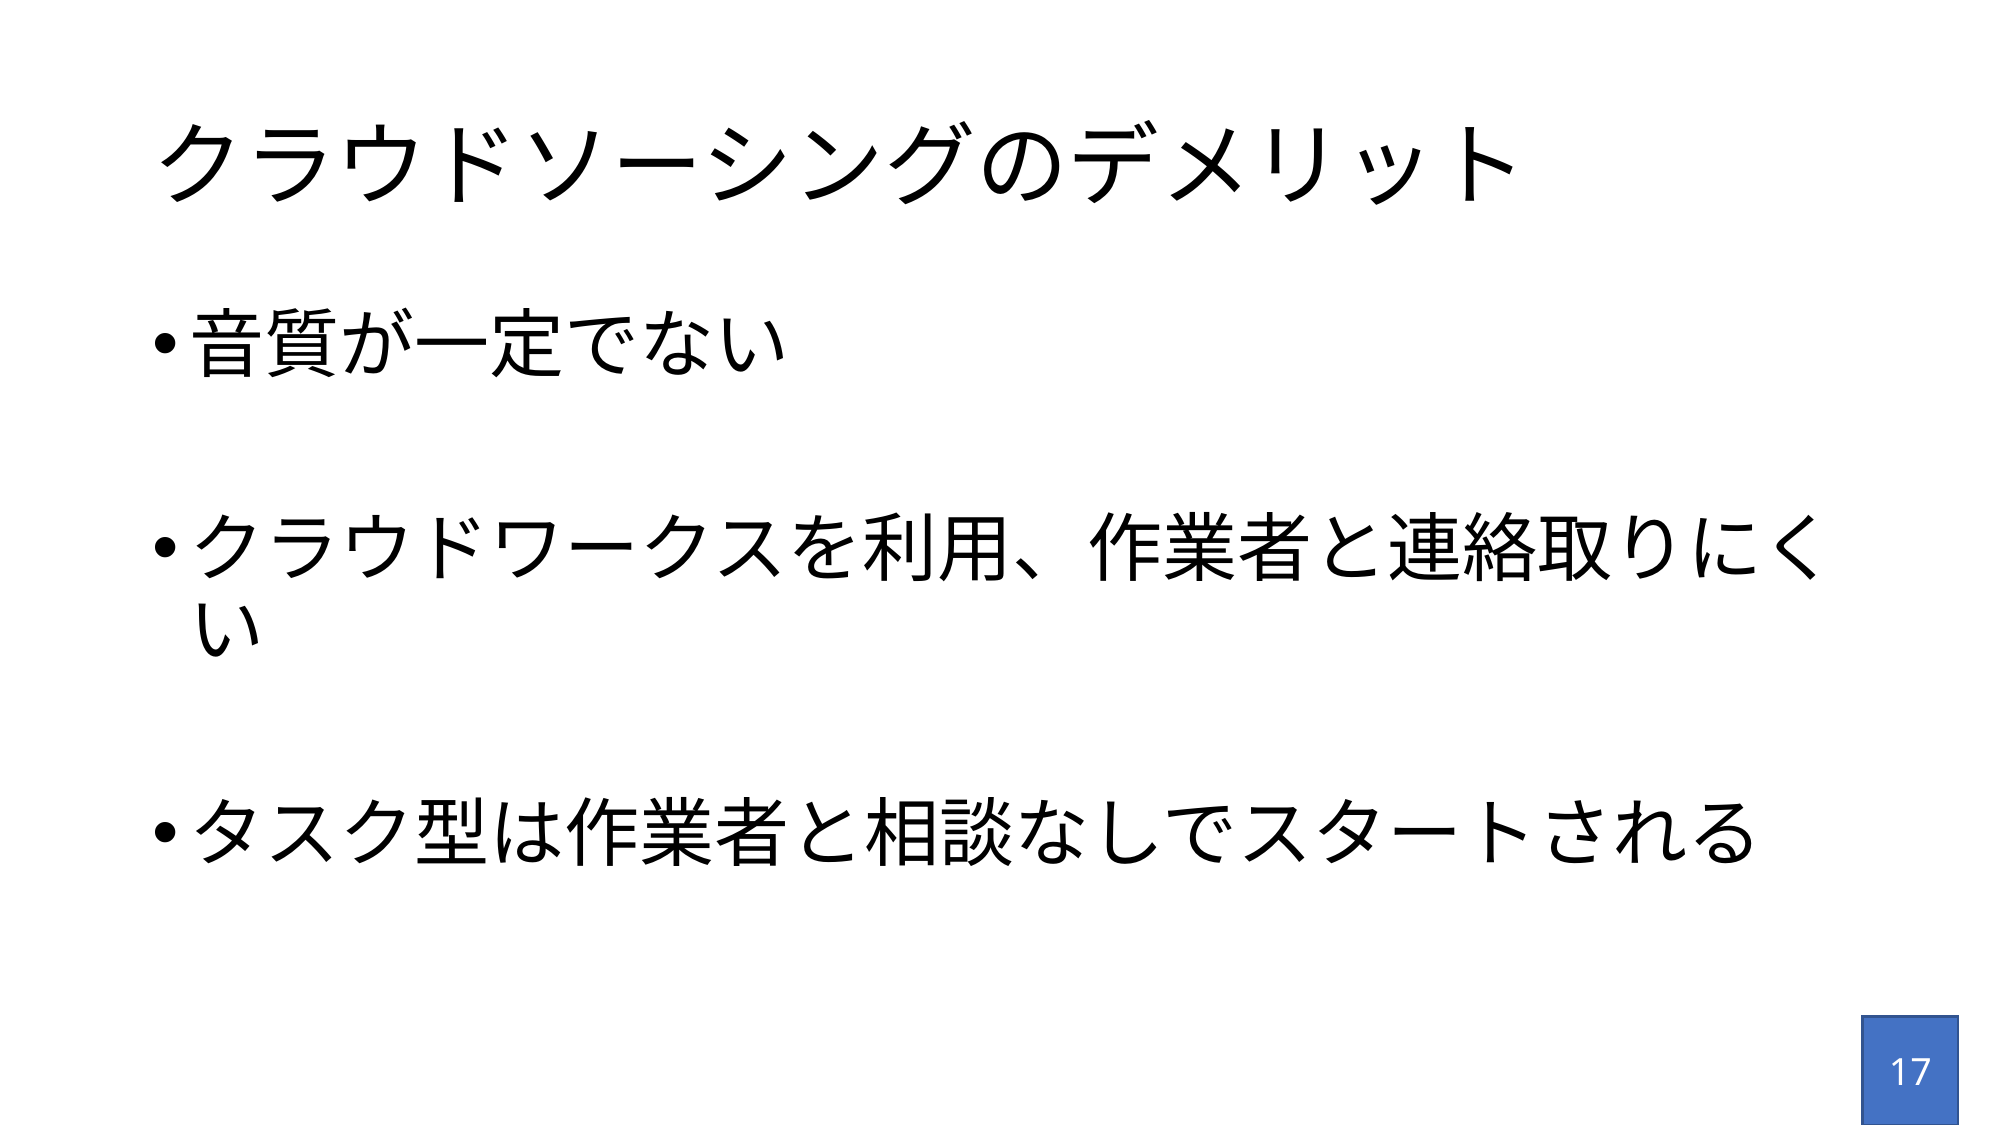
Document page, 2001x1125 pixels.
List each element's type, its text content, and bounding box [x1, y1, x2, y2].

title クラウドソーシングのデメリット [137, 59, 1863, 278]
text_box 17 [1861, 1015, 1959, 1125]
list 音質が一定でない クラウドワークスを利用、作業者と連絡取りにくい タスク型は作業者と相談なしでスタートされる [137, 299, 1863, 1014]
